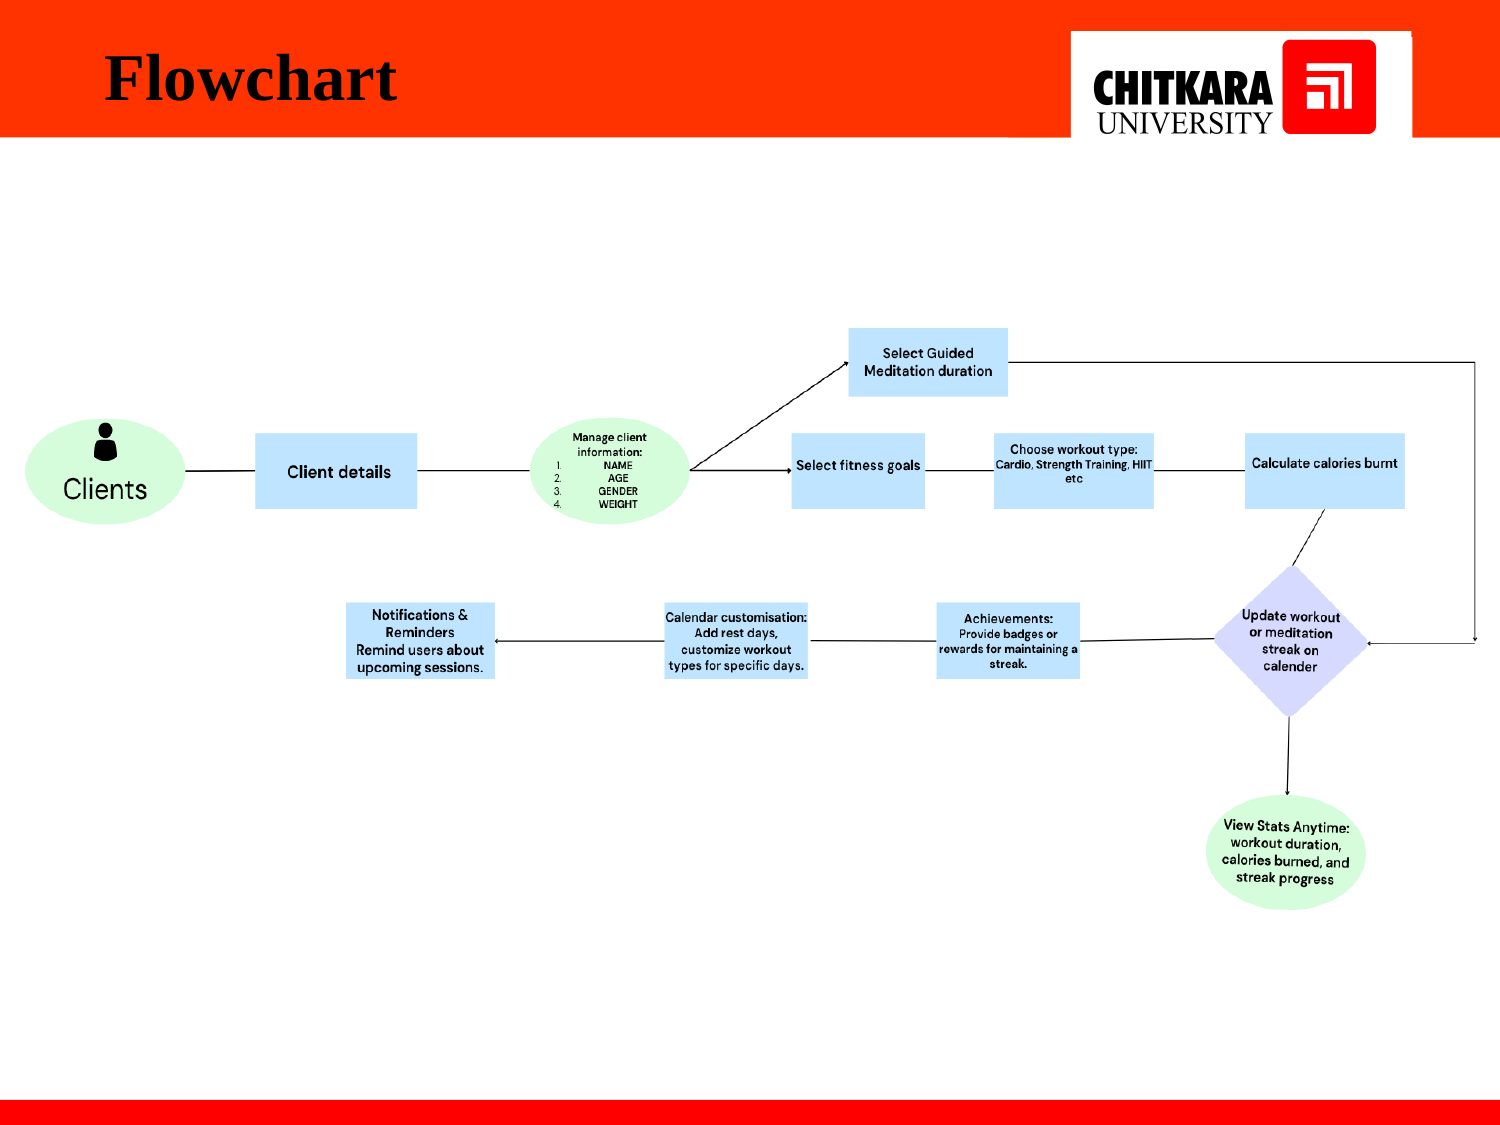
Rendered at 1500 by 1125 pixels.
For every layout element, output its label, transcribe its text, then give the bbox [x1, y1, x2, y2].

picture [0, 147, 1500, 1092]
text_box Flowchart [89, 26, 896, 121]
picture [1074, 37, 1391, 138]
